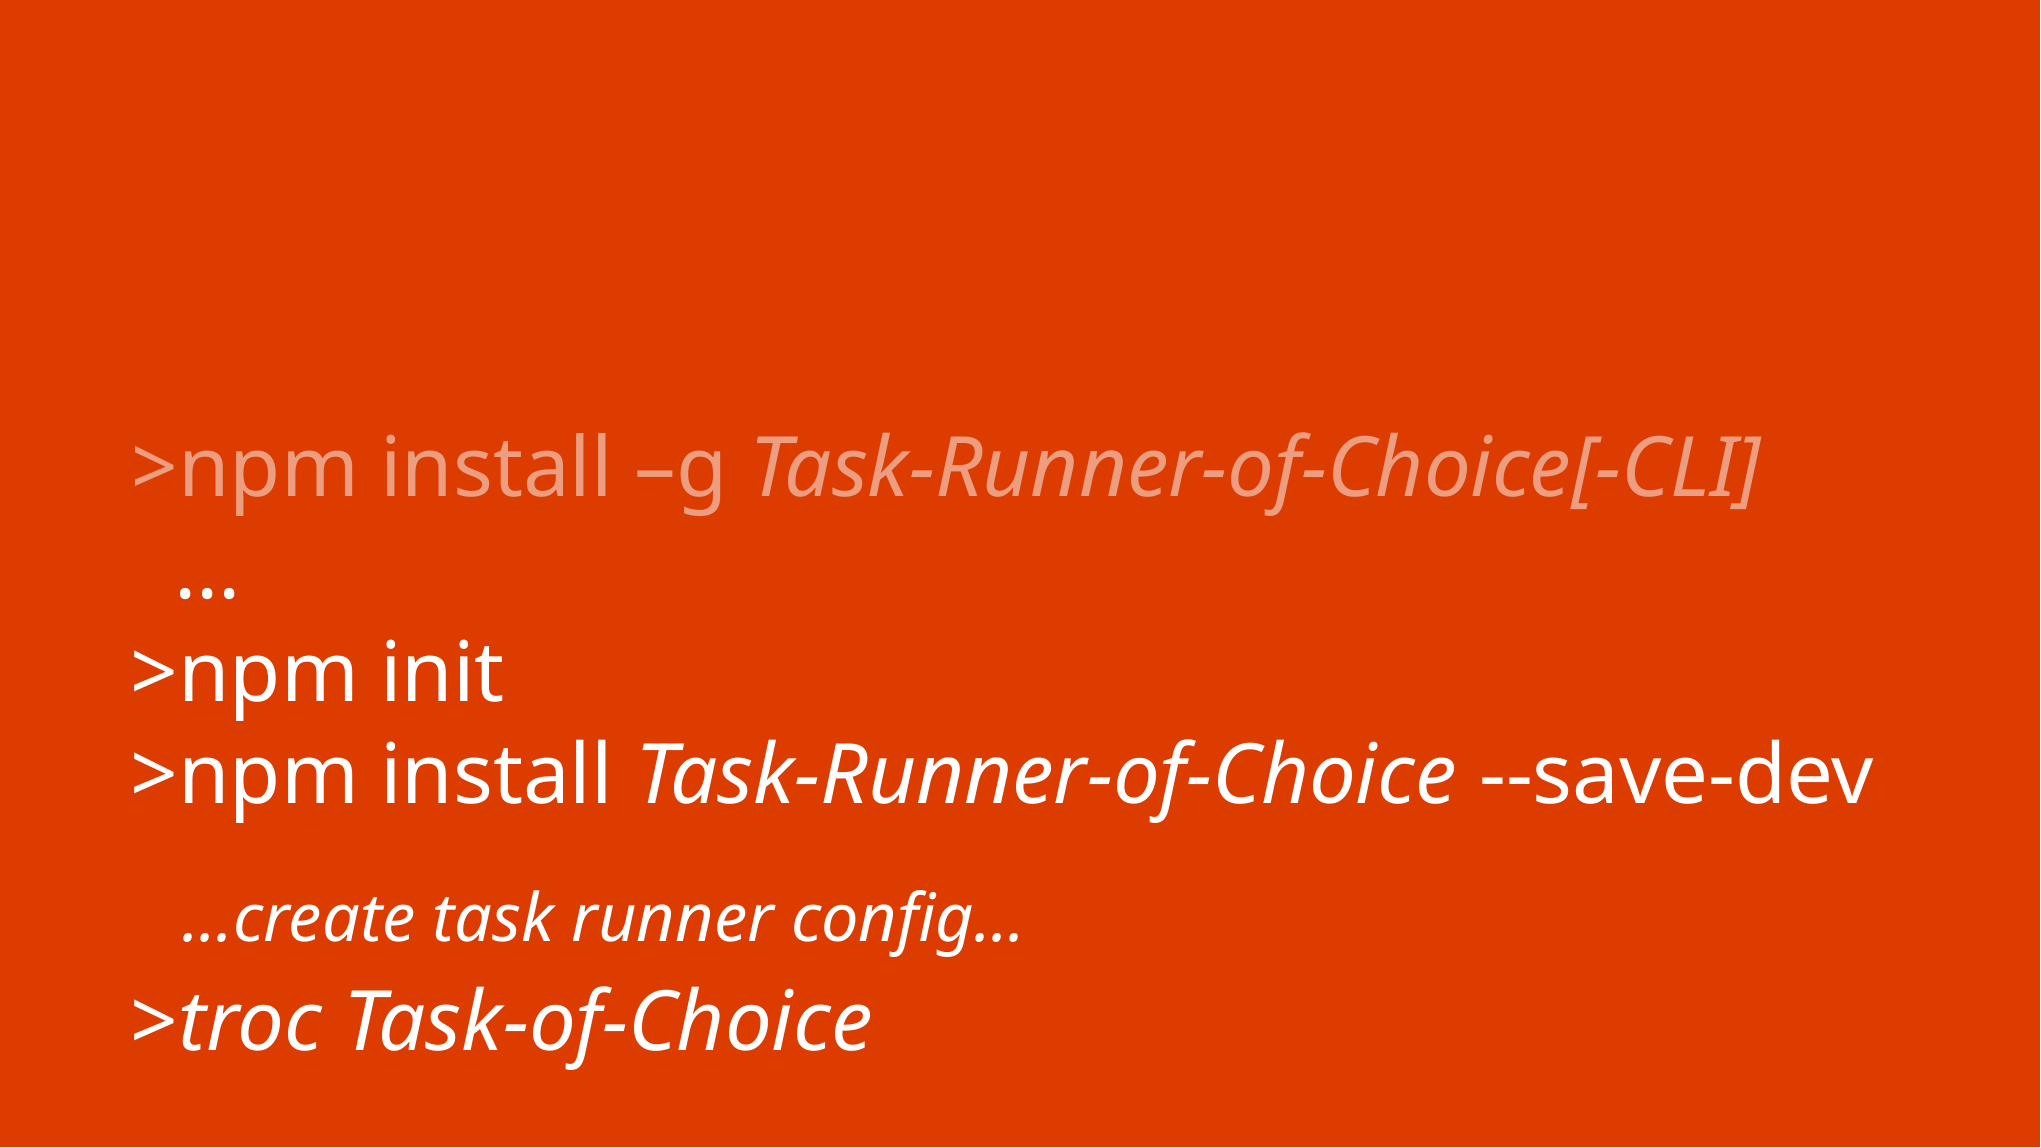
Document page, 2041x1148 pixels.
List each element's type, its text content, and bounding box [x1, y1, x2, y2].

text_box >npm install –g Task-Runner-of-Choice[-CLI] ... >npm init >npm install Task-Runner-of-Choice --save-dev ...create task runner config... >troc Task-of-Choice [100, 400, 1905, 1091]
